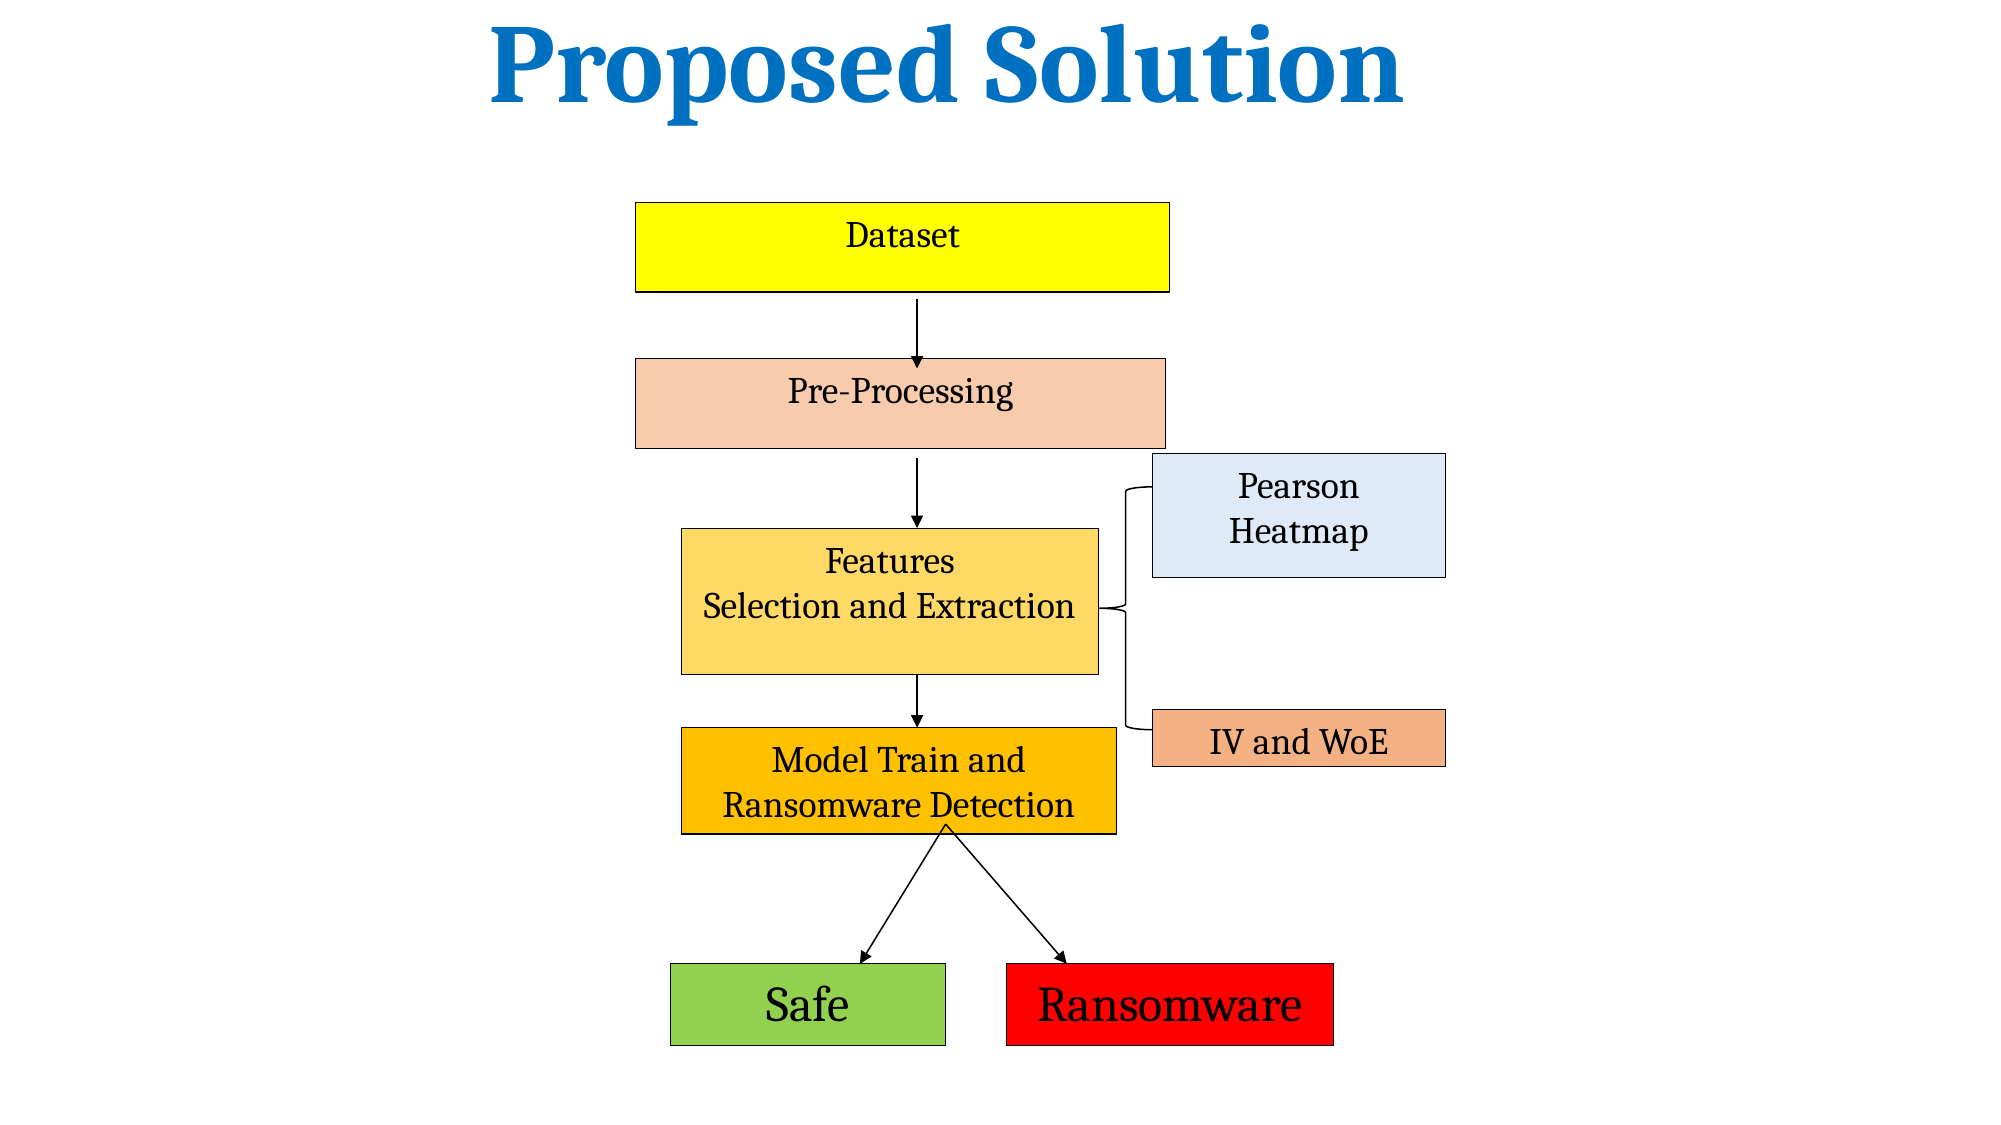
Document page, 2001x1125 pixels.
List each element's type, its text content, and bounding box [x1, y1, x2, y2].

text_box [635, 202, 1446, 1046]
title Proposed Solution [25, 8, 1869, 135]
